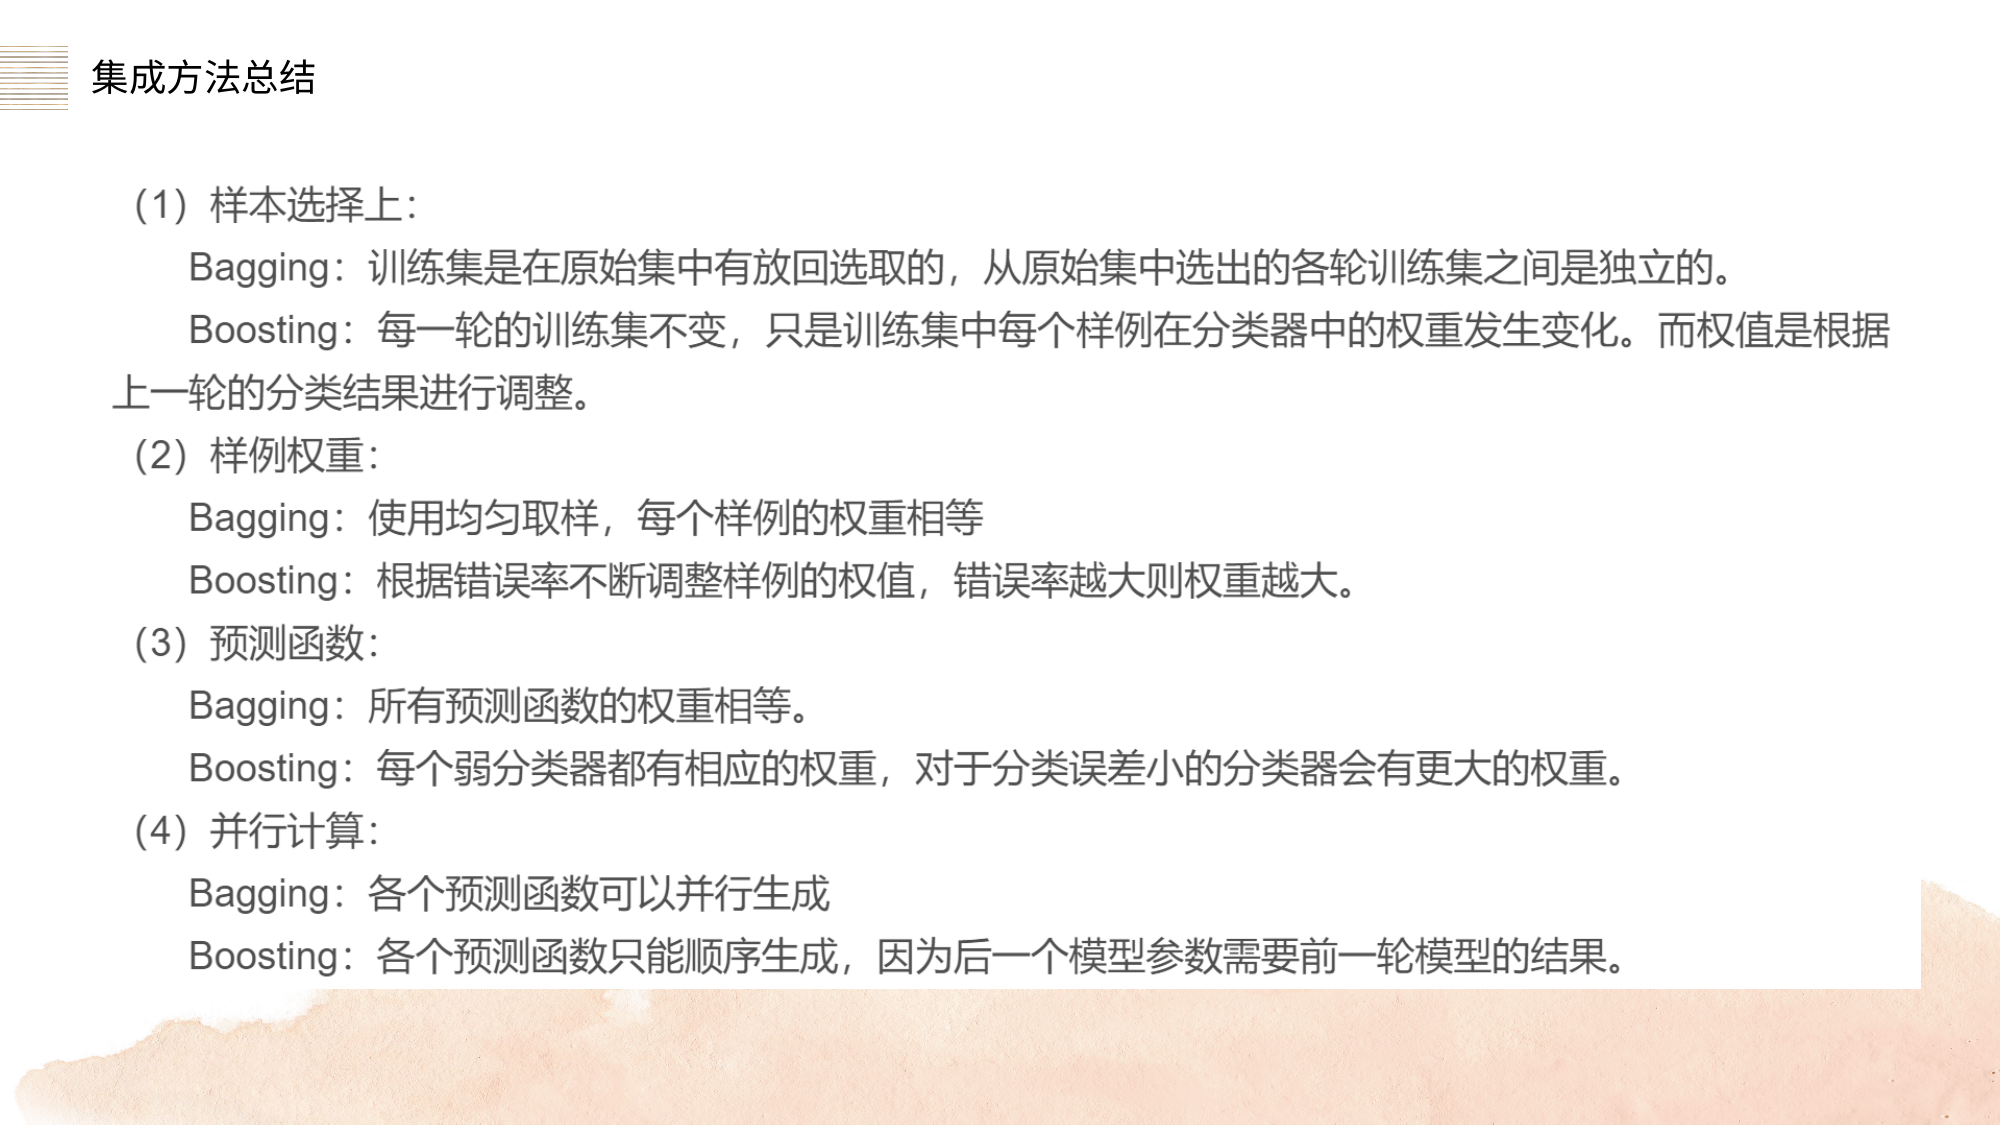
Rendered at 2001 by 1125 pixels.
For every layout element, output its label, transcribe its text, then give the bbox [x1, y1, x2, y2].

picture [0, 174, 2000, 1125]
text_box 集成方法总结 [77, 46, 748, 107]
picture [0, 46, 68, 111]
